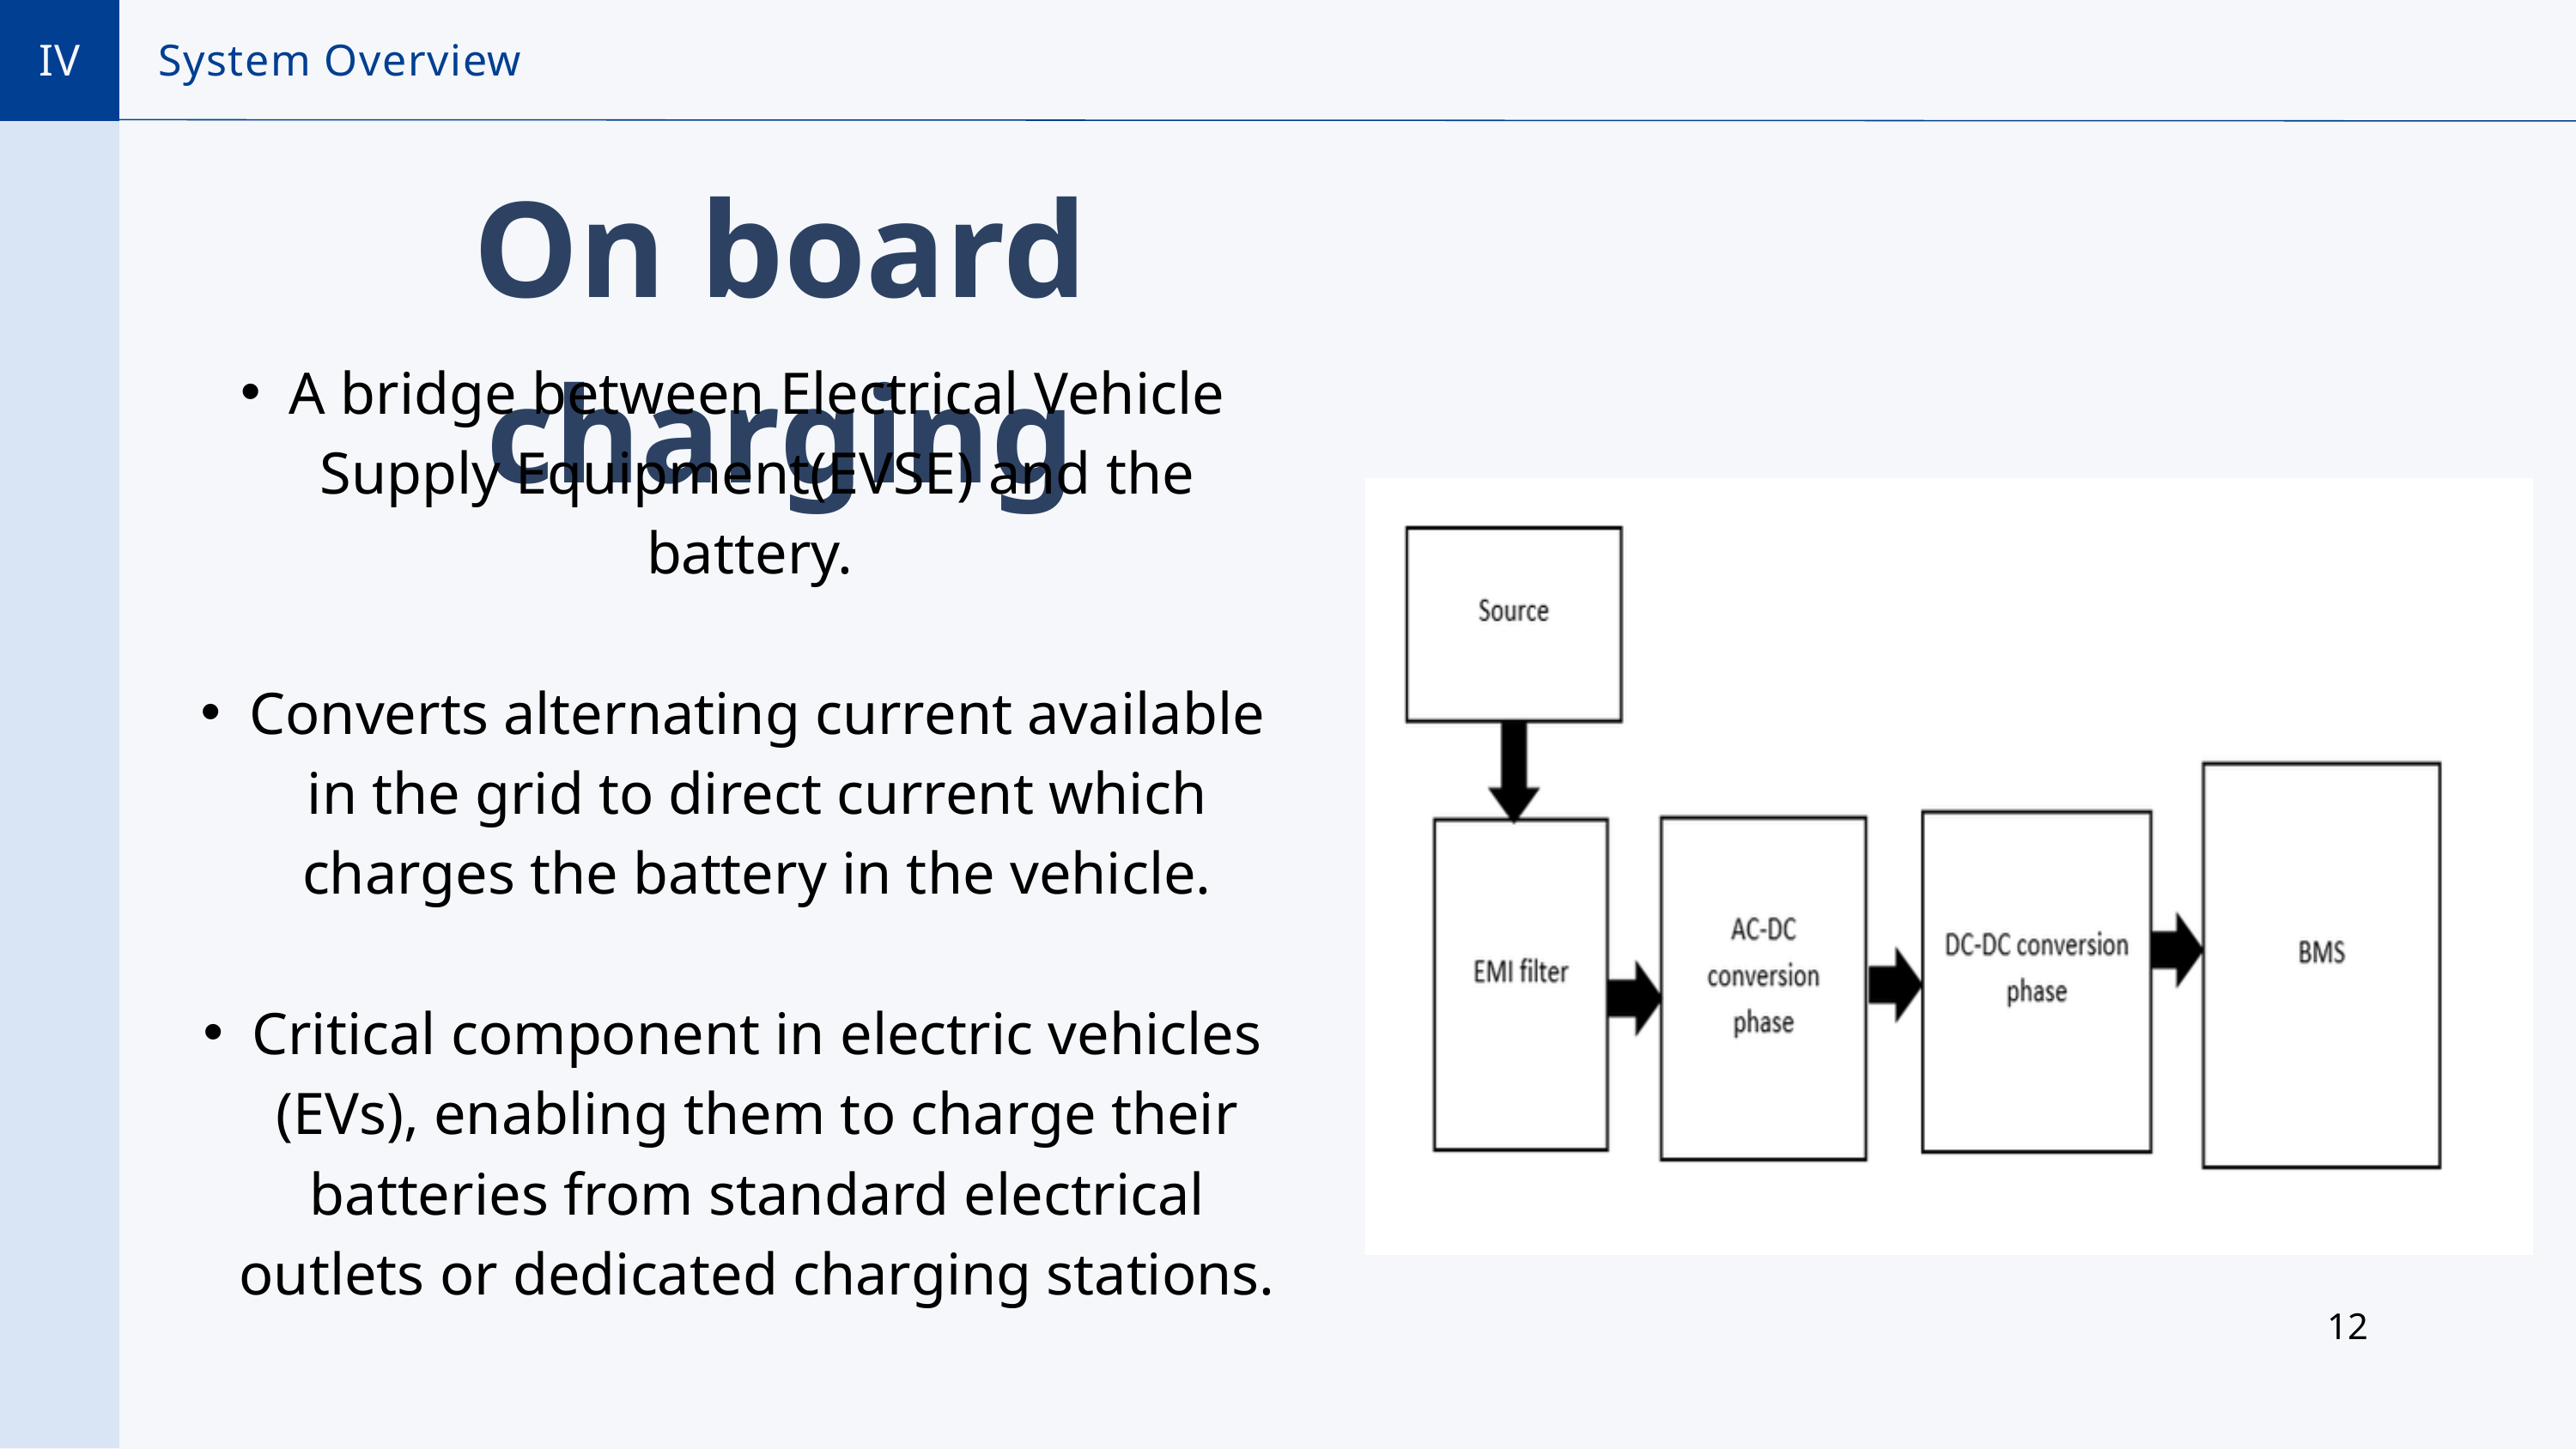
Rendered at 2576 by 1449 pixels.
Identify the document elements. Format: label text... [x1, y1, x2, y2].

text_box On board charging [176, 138, 1385, 509]
text_box System Overview [158, 33, 1650, 85]
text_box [0, 0, 120, 120]
text_box [1364, 478, 2533, 1255]
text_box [0, 120, 120, 1449]
text_box 12 [2327, 1296, 2369, 1348]
text_box A bridge between Electrical Vehicle Supply Equipment(EVSE) and the battery. Converts alternating current available in the grid to direct current which charges the battery in the vehicle. Critical component in electric vehicles (EVs), enabling them to charge their batteries from standard electrical outlets or dedicated charging stations. [126, 344, 1291, 1307]
